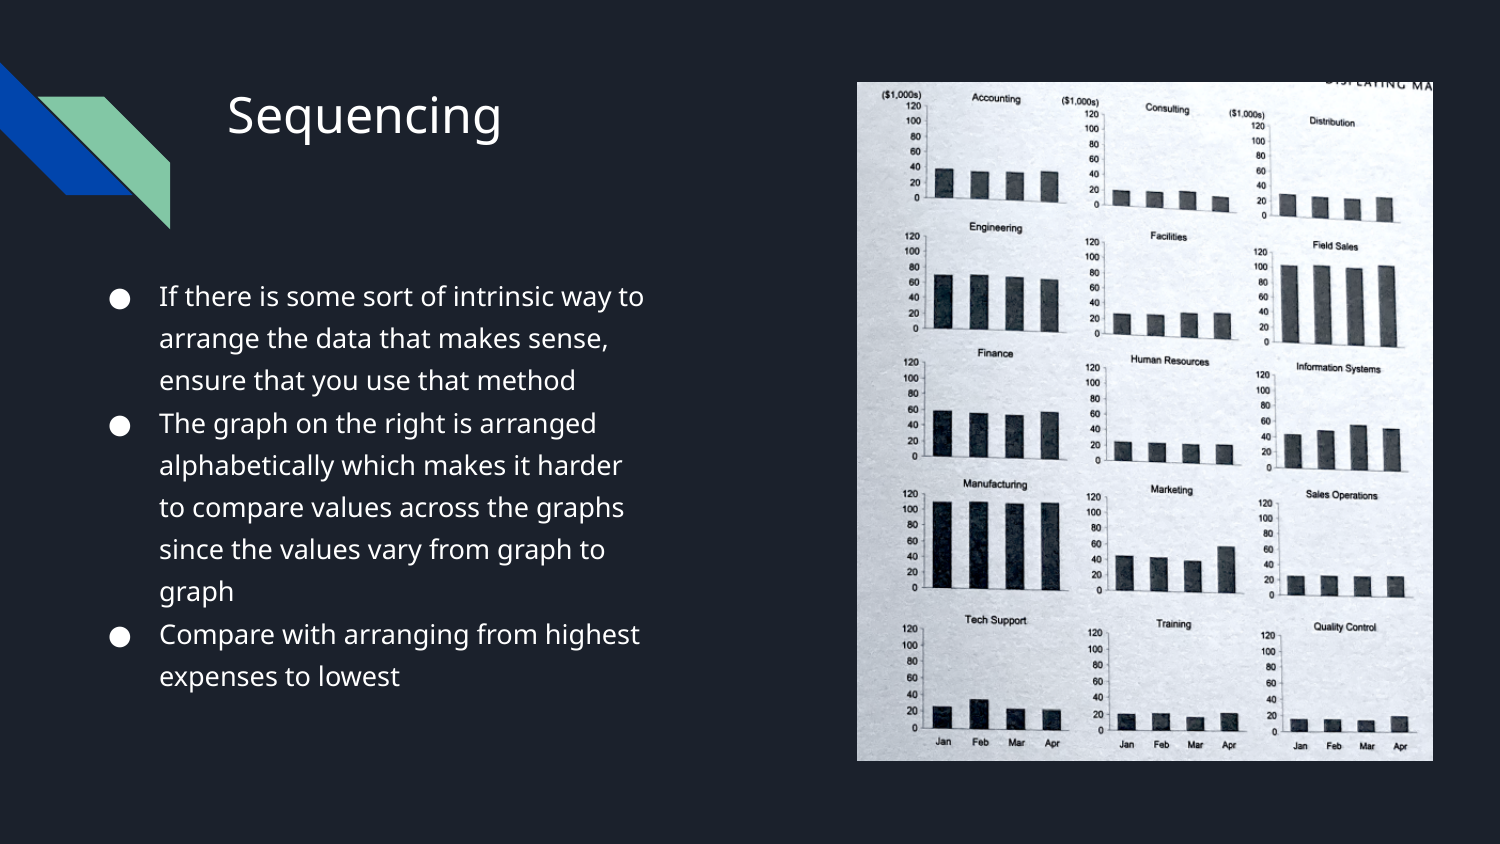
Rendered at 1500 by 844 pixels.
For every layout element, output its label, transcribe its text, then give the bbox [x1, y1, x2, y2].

list If there is some sort of intrinsic way to arrange the data that makes sense, ensure that you use that method The graph on the right is arranged alphabetically which makes it harder to compare values across the graphs since the values vary from graph to graph Compare with arranging from highest expenses to lowest [69, 257, 671, 735]
picture [857, 82, 1433, 762]
title Sequencing [212, 64, 1368, 215]
